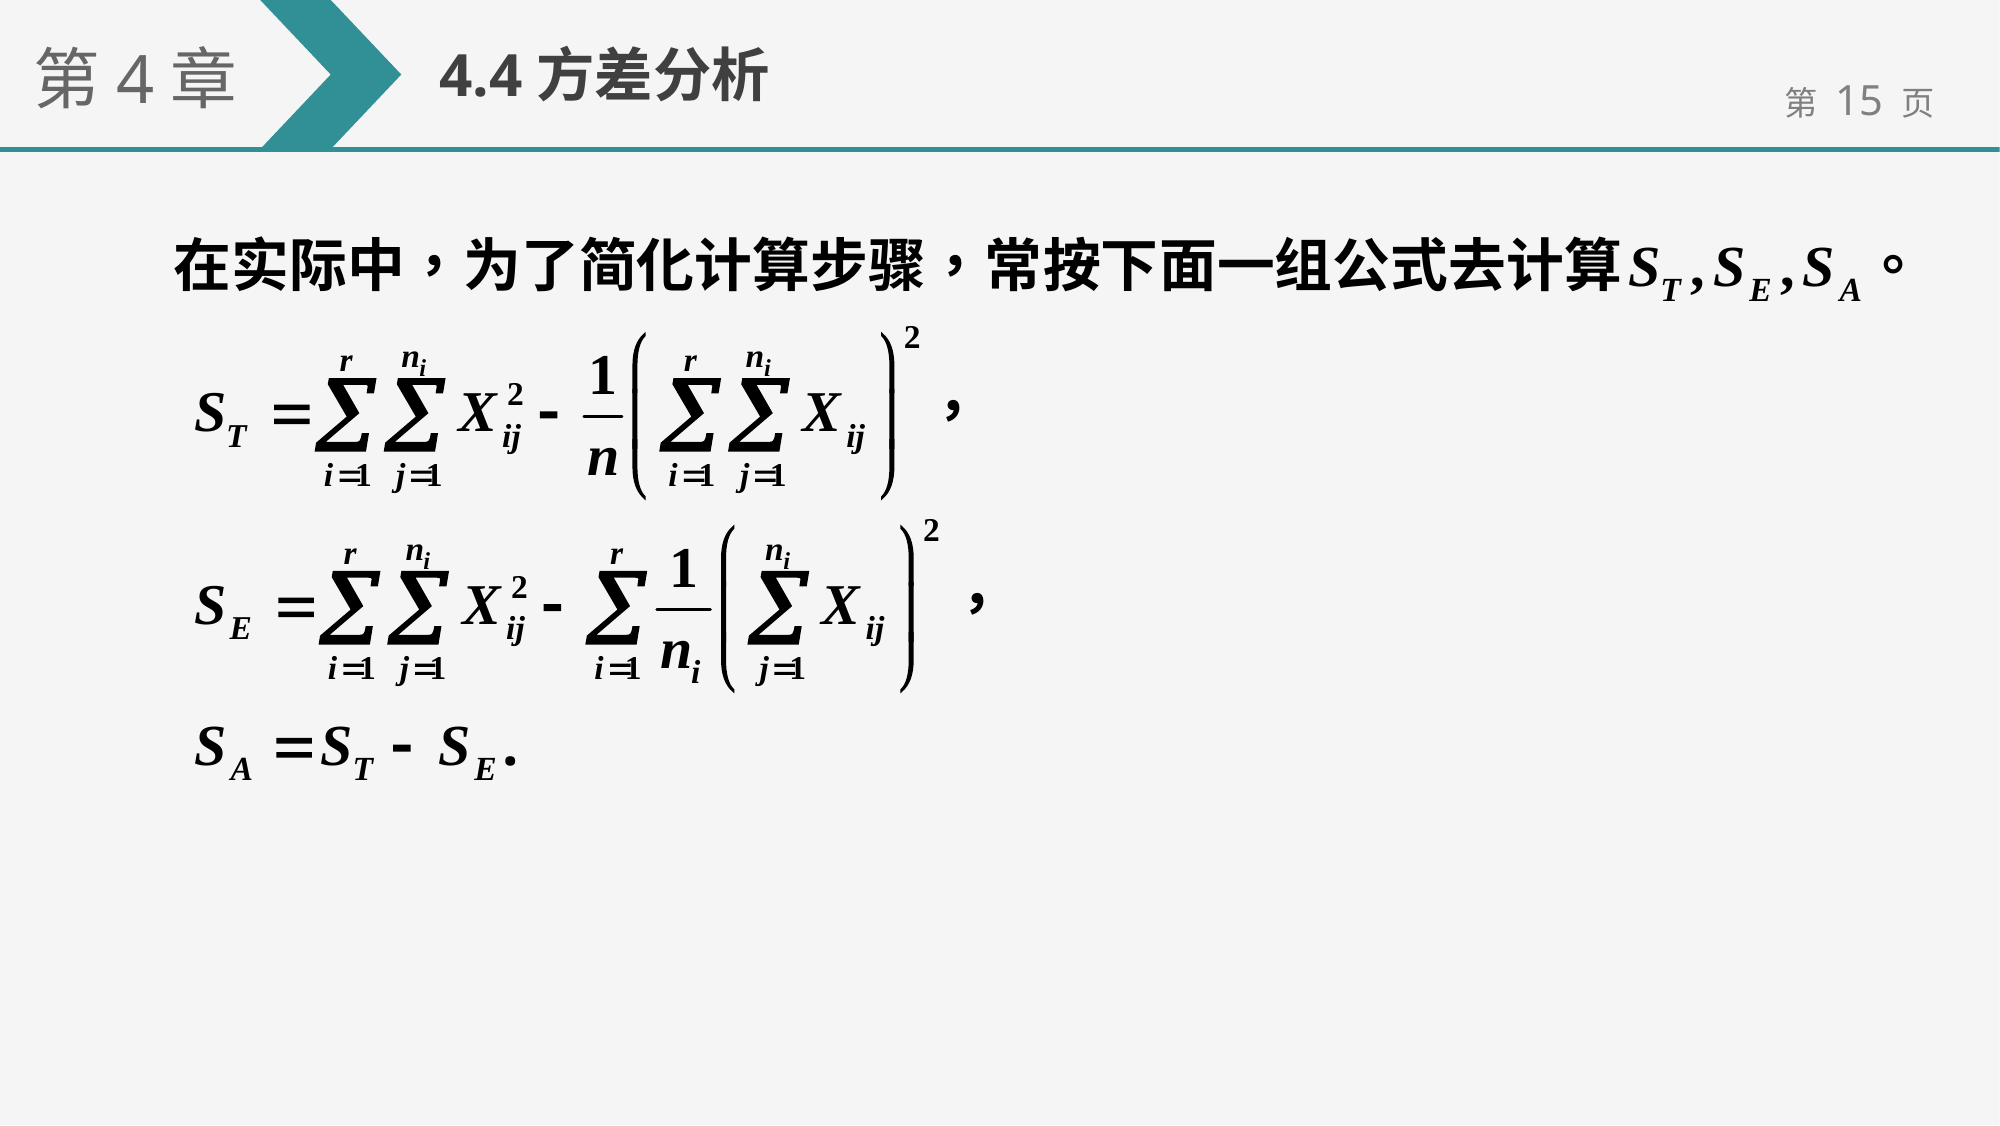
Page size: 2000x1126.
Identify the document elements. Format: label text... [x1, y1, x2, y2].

text_box 4.4方差分析 [424, 31, 1366, 116]
text_box [258, 0, 403, 148]
text_box 第4章 [19, 29, 253, 125]
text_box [57, 217, 1937, 861]
